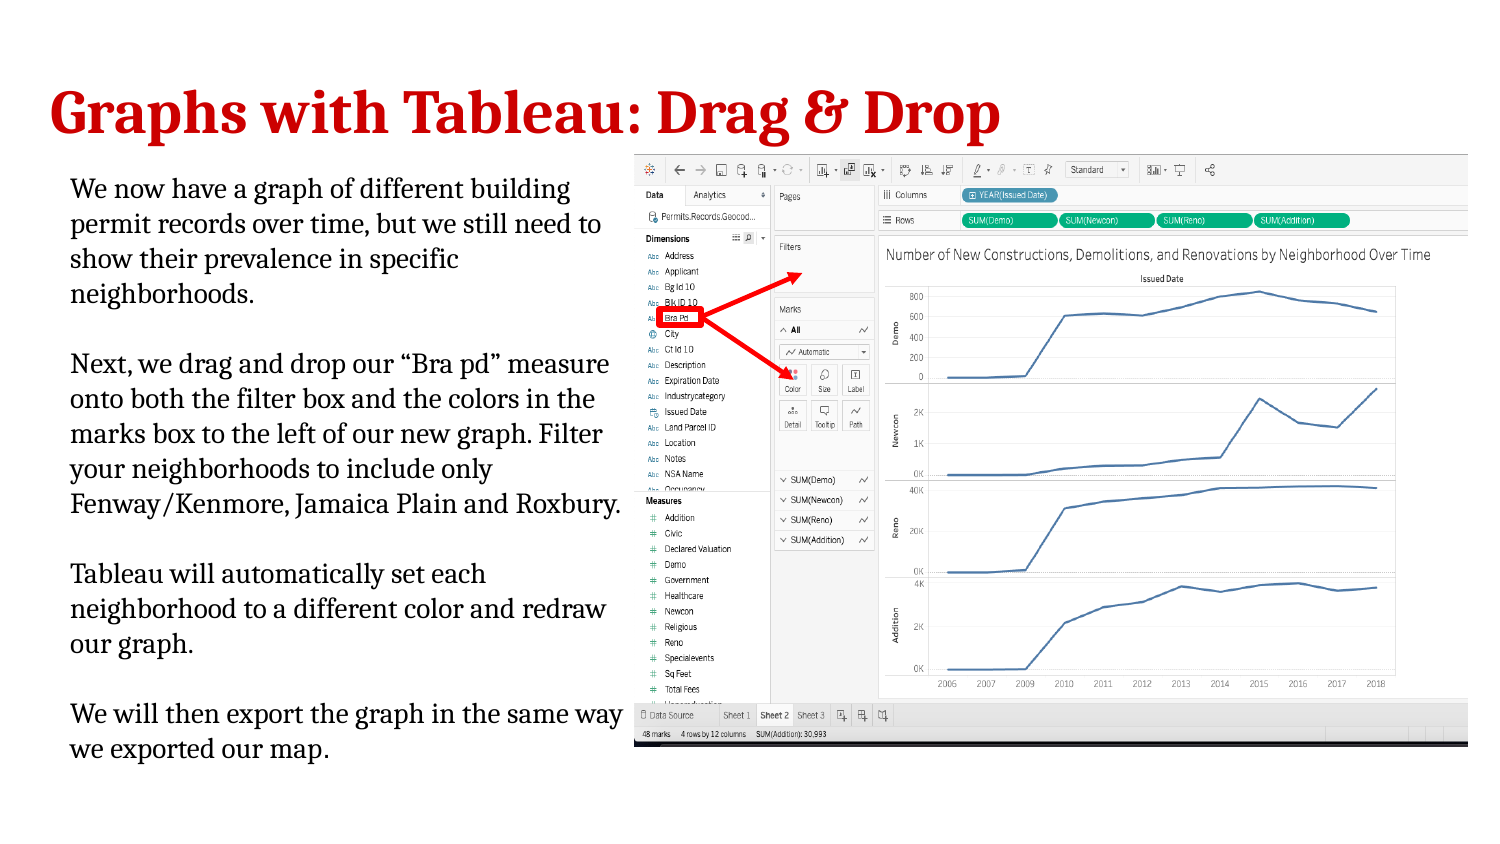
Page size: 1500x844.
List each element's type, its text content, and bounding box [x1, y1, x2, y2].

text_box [700, 272, 803, 318]
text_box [700, 316, 794, 380]
picture [634, 154, 1468, 747]
text_box We now have a graph of different building permit records over time, but we still need to show their prevalence in specific neighborhoods. Next, we drag and drop our “Bra pd” measure onto both the filter box and the colors in the marks box to the left of our new graph. Filter your neighborhoods to include only Fenway/Kenmore, Jamaica Plain and Roxbury. Tableau will automatically set each neighborhood to a different color and redraw our graph. We will then export the graph in the same way we exported our map. [55, 154, 632, 634]
title Graphs with Tableau: Drag & Drop [35, 56, 1433, 151]
